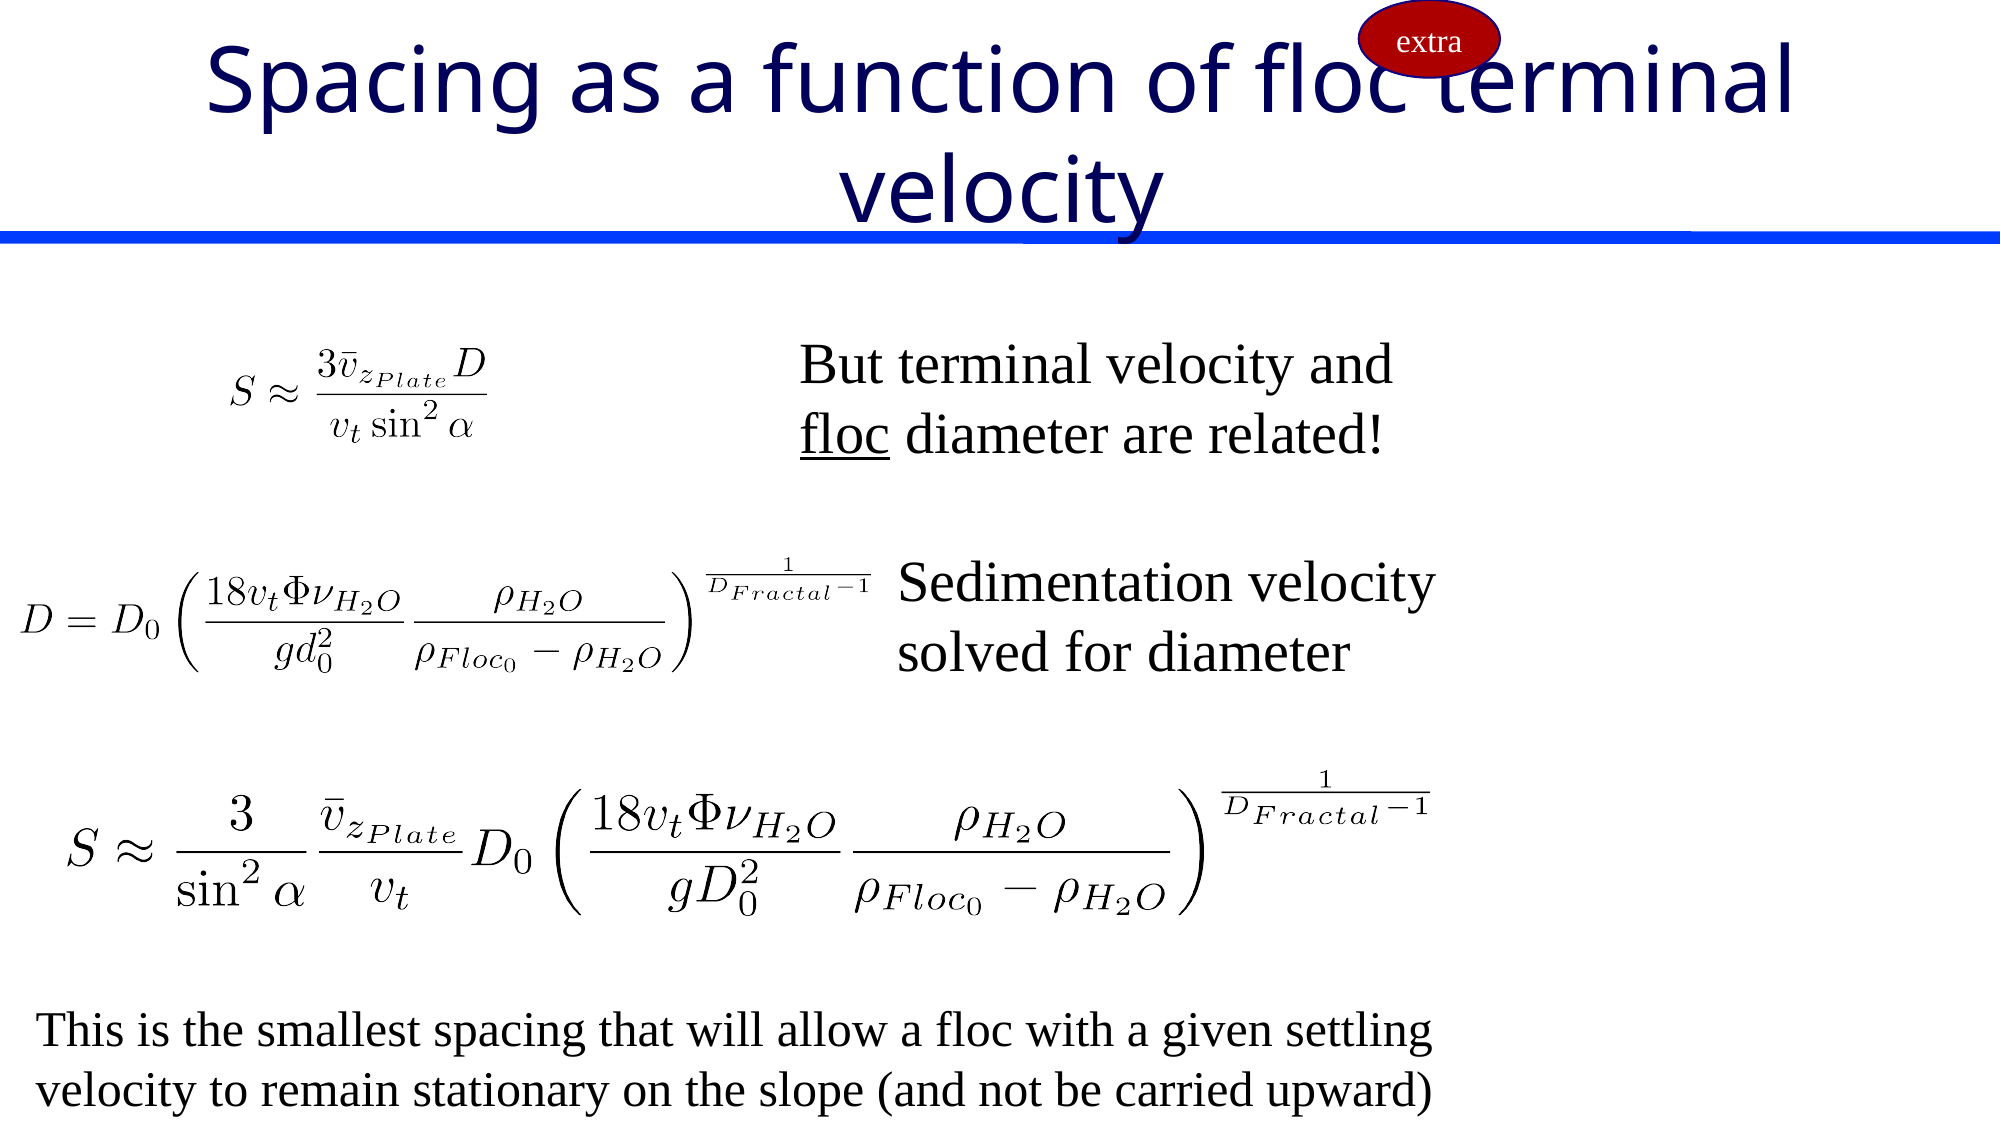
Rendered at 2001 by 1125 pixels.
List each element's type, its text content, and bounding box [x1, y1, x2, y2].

picture [20, 557, 871, 673]
text_box But terminal velocity and floc diameter are related! [784, 317, 1448, 473]
picture [230, 347, 487, 443]
title Spacing as a function of floc terminal velocity [75, 37, 1930, 225]
picture [67, 770, 1430, 916]
text_box Sedimentation velocity solved for diameter [882, 535, 1464, 691]
text_box This is the smallest spacing that will allow a floc with a given settling velocity to remain stationary on the slope (and not be carried upward) [20, 988, 1473, 1124]
text_box extra [1358, 0, 1501, 78]
